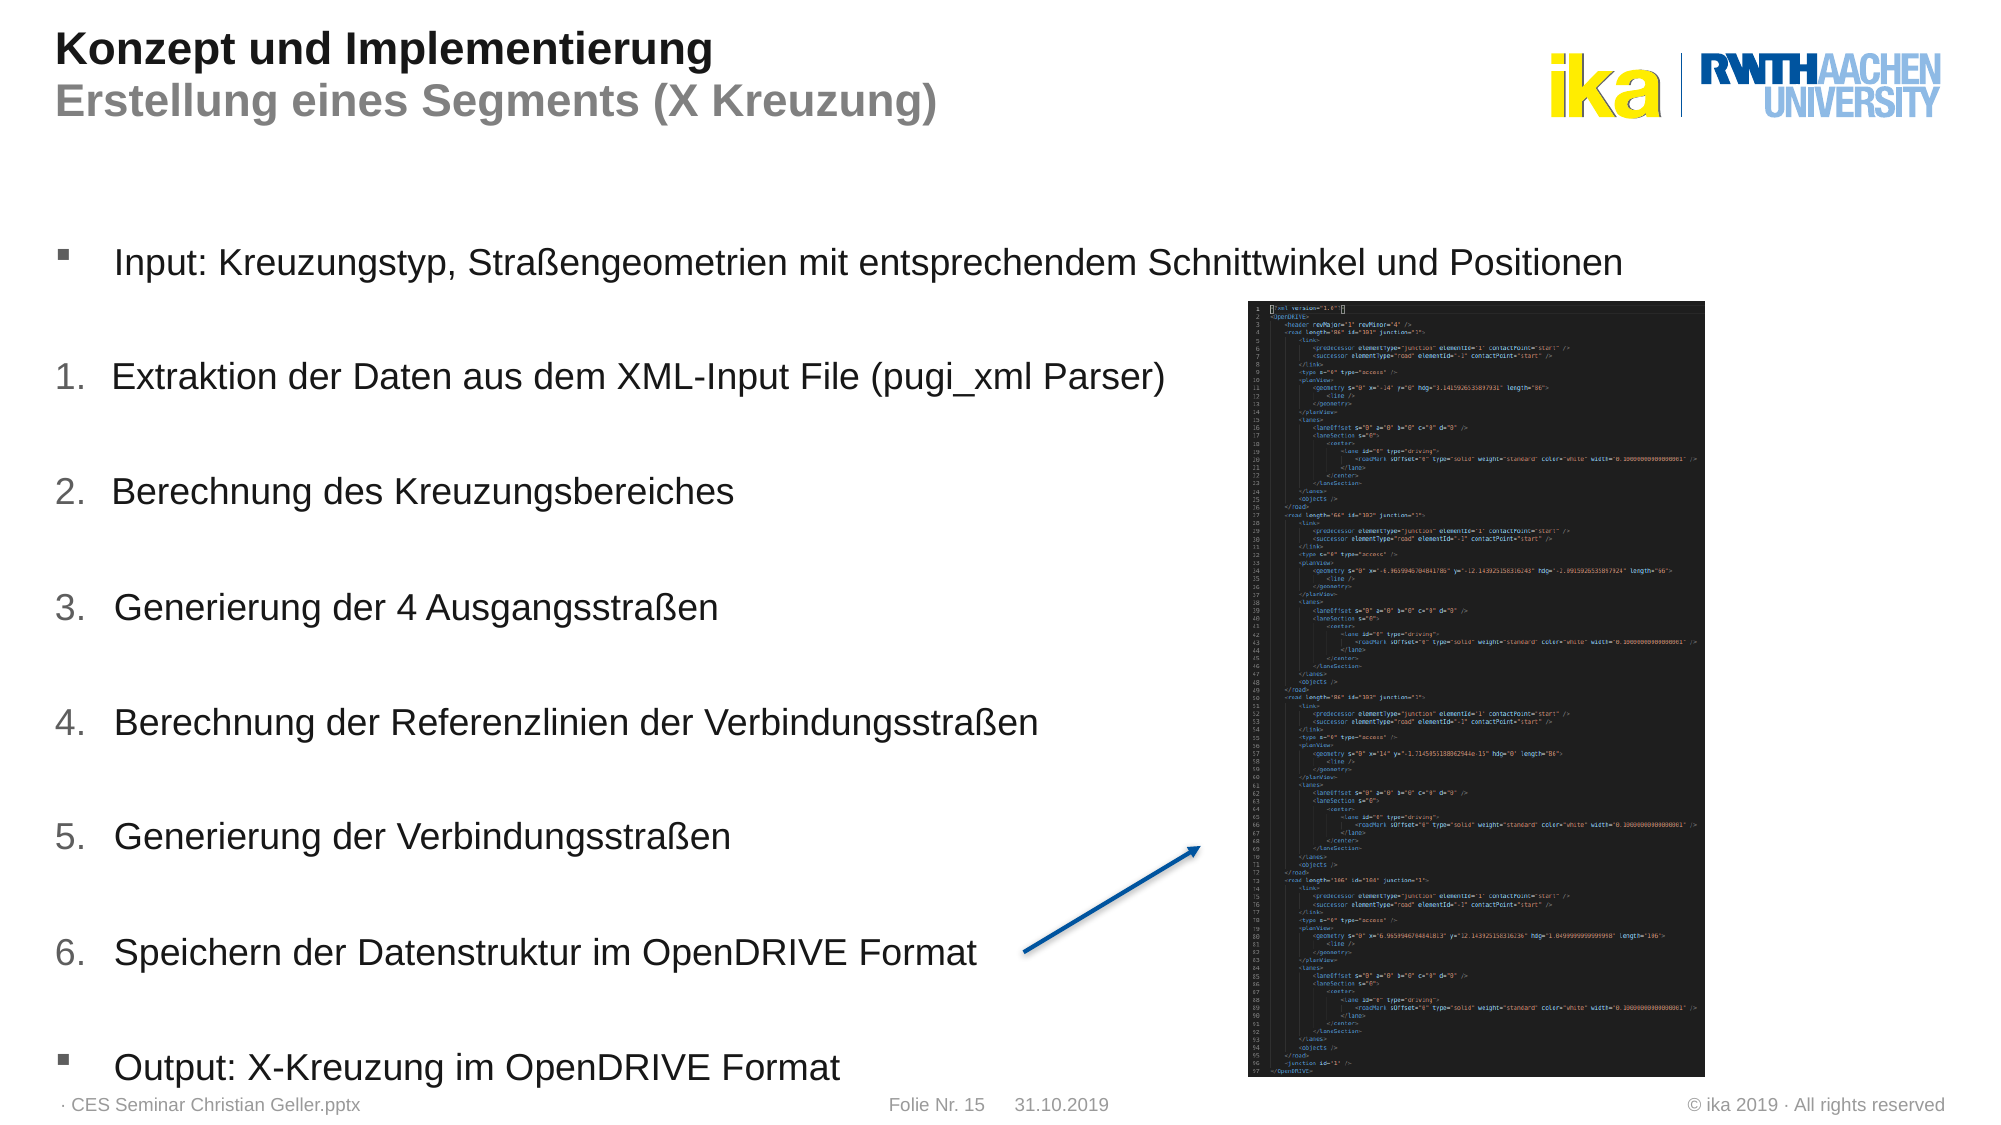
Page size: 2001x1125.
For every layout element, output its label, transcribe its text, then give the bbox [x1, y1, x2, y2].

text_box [1023, 845, 1201, 953]
list Input: Kreuzungstyp, Straßengeometrien mit entsprechendem Schnittwinkel und Positionen Extraktion der Daten aus dem XML-Input File (pugi_xml Parser) Berechnung des Kreuzungsbereiches Generierung der 4 Ausgangsstraßen Berechnung der Referenzlinien der Verbindungsstraßen Generierung der Verbindungsstraßen Speichern der Datenstruktur im OpenDRIVE Format Output: X-Kreuzung im OpenDRIVE Format [54, 237, 1946, 1082]
title Konzept und Implementierung Erstellung eines Segments (X Kreuzung) [54, 31, 1496, 126]
picture [1247, 301, 1705, 1078]
